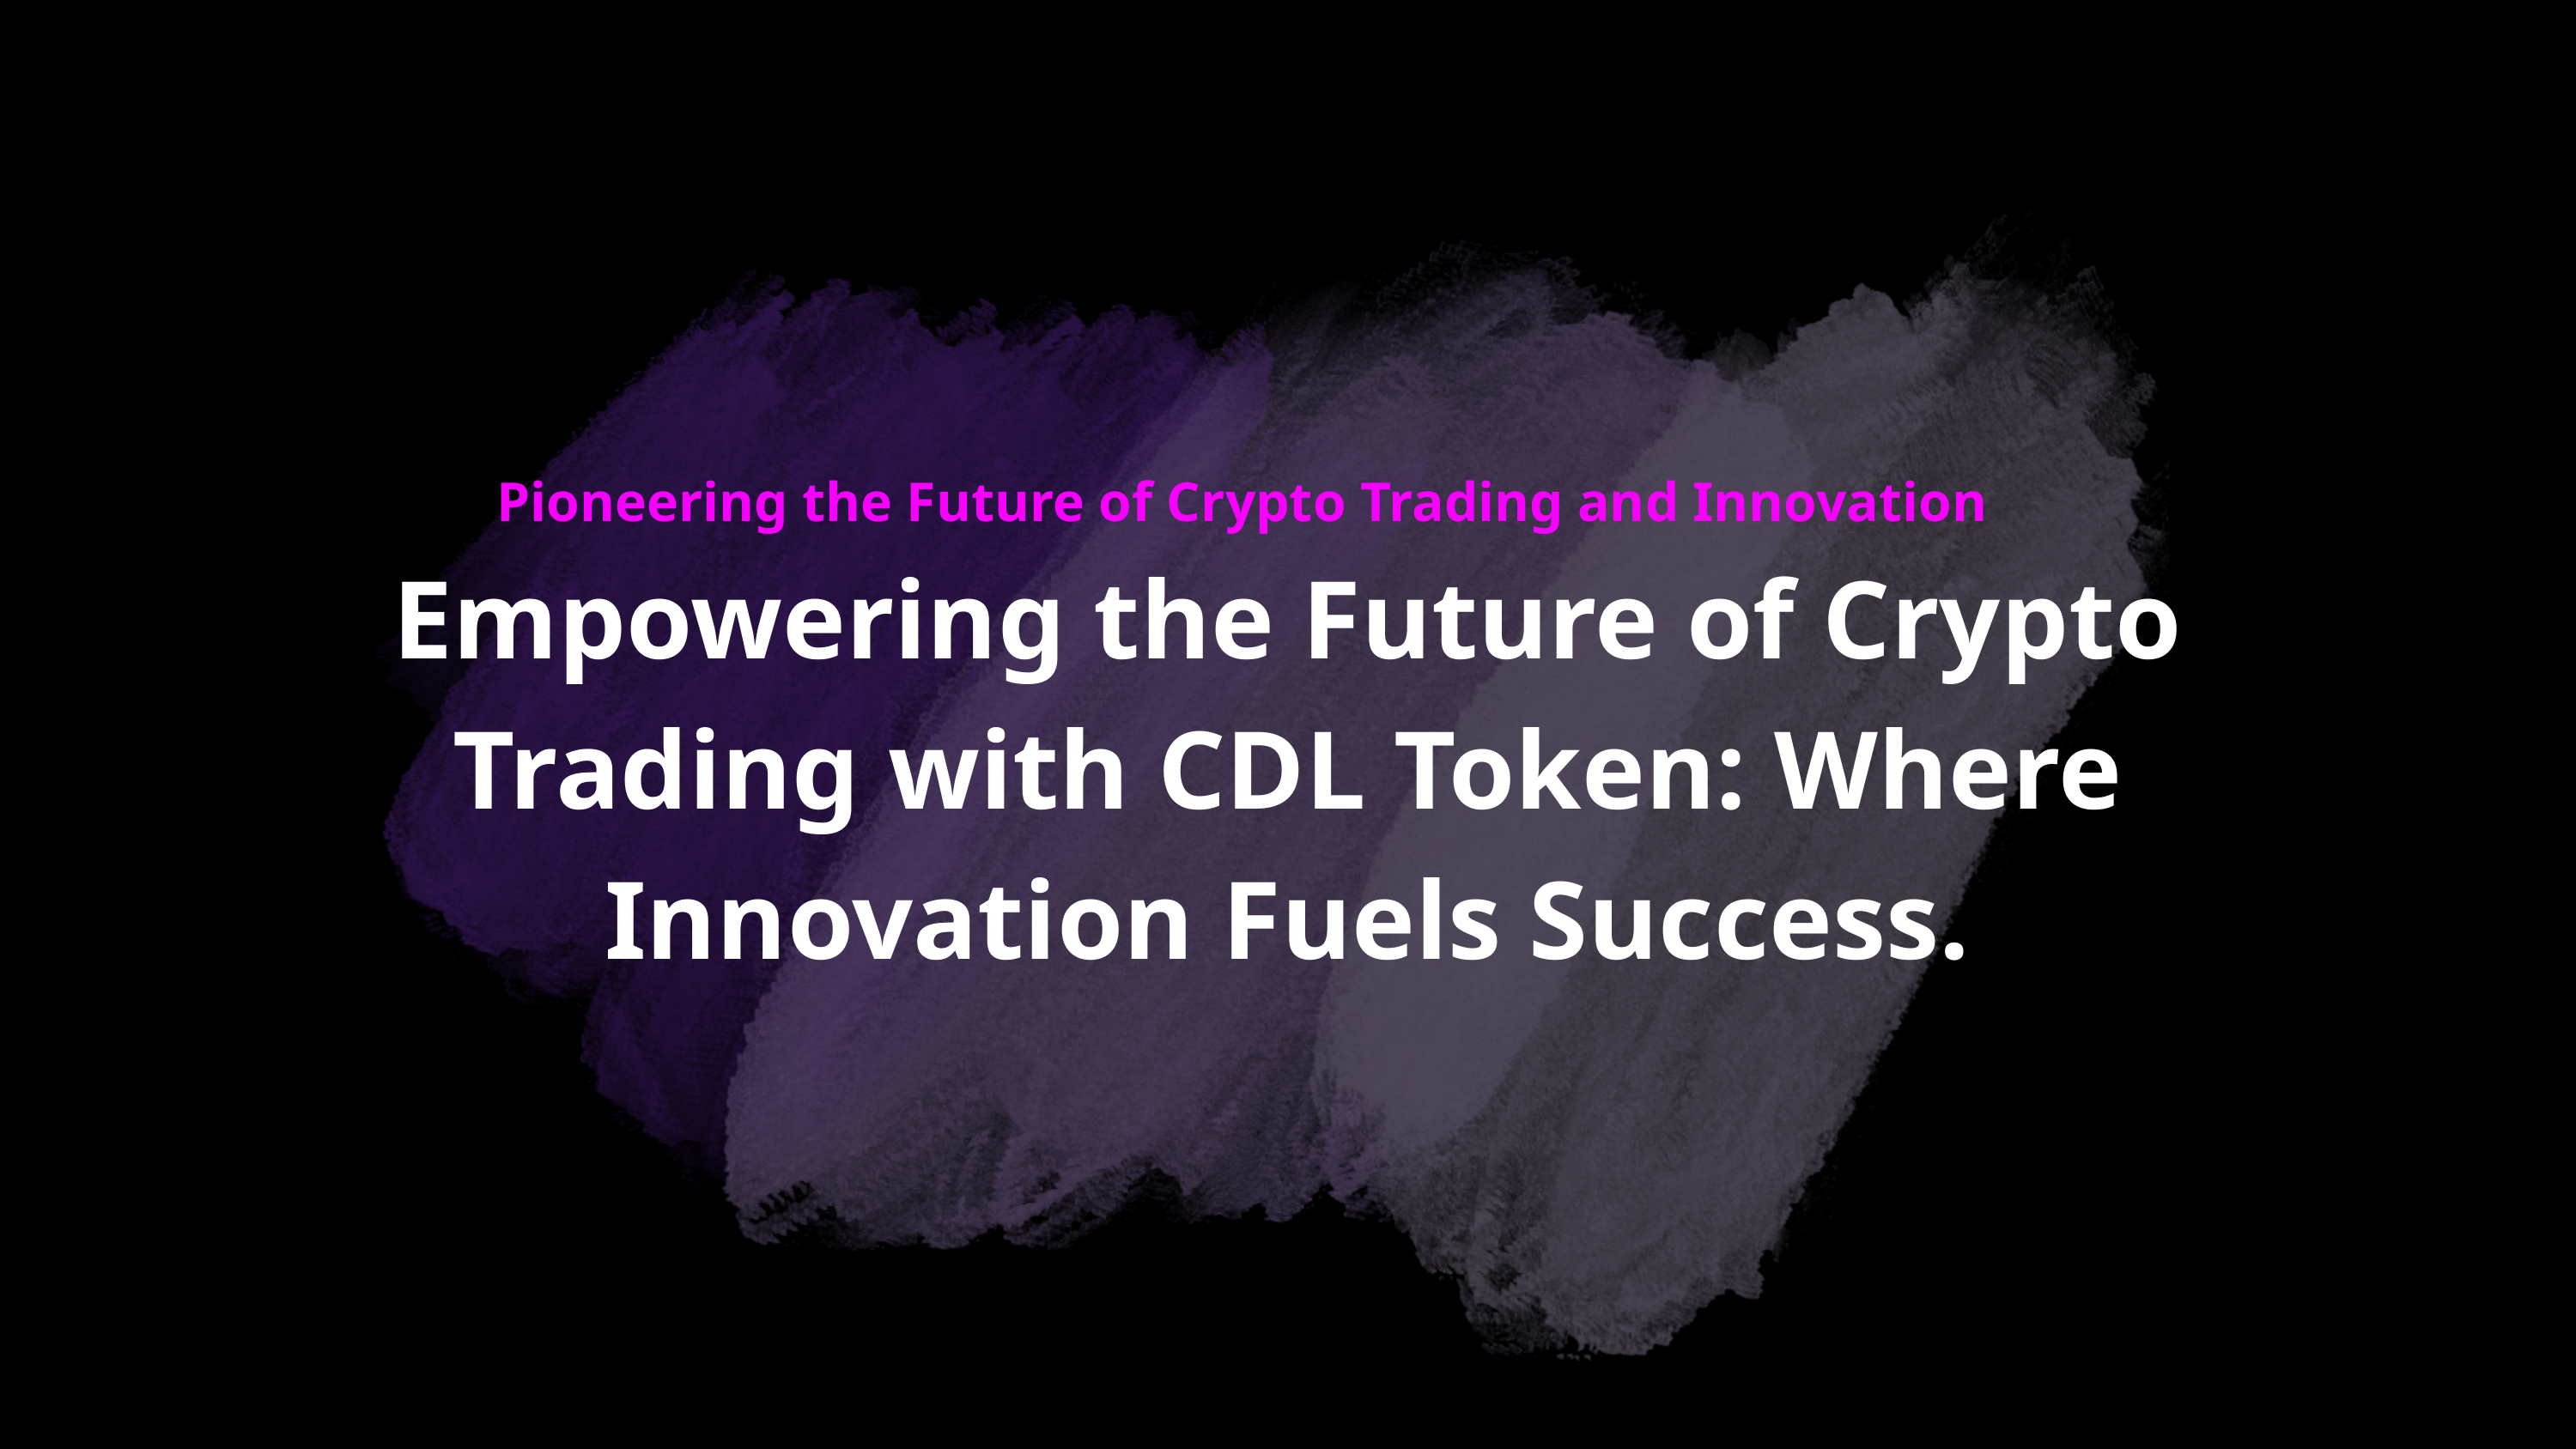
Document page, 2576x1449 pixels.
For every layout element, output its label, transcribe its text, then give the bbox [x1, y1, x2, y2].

text_box [375, 981, 2170, 1368]
text_box Empowering the Future of Crypto Trading with CDL Token: Where Innovation Fuels Success. [269, 530, 2307, 981]
text_box [375, 209, 2170, 530]
text_box Pioneering the Future of Crypto Trading and Innovation [411, 457, 2074, 533]
